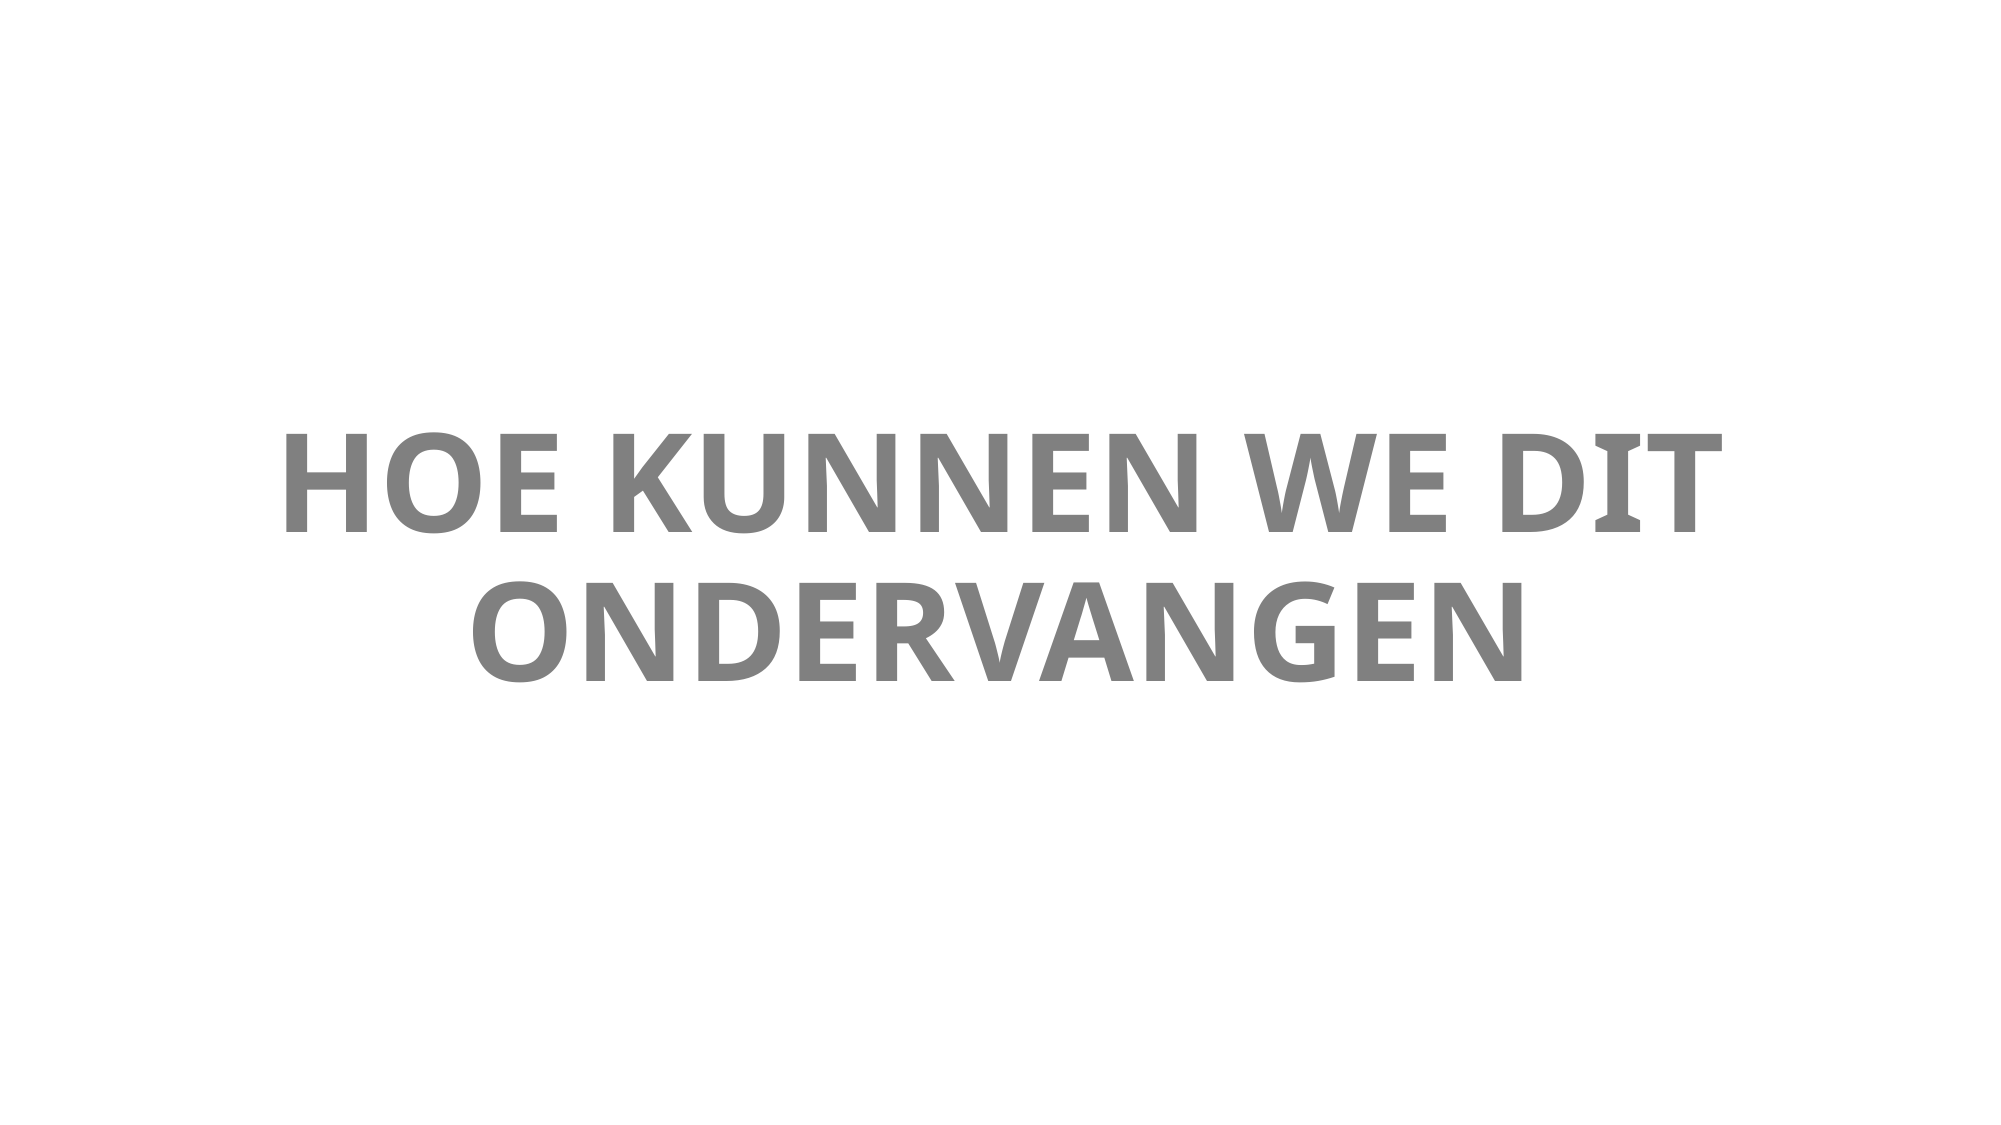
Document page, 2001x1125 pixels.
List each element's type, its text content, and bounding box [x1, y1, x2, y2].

title HOE KUNNEN WE DIT ONDERVANGEN [137, 453, 1863, 672]
